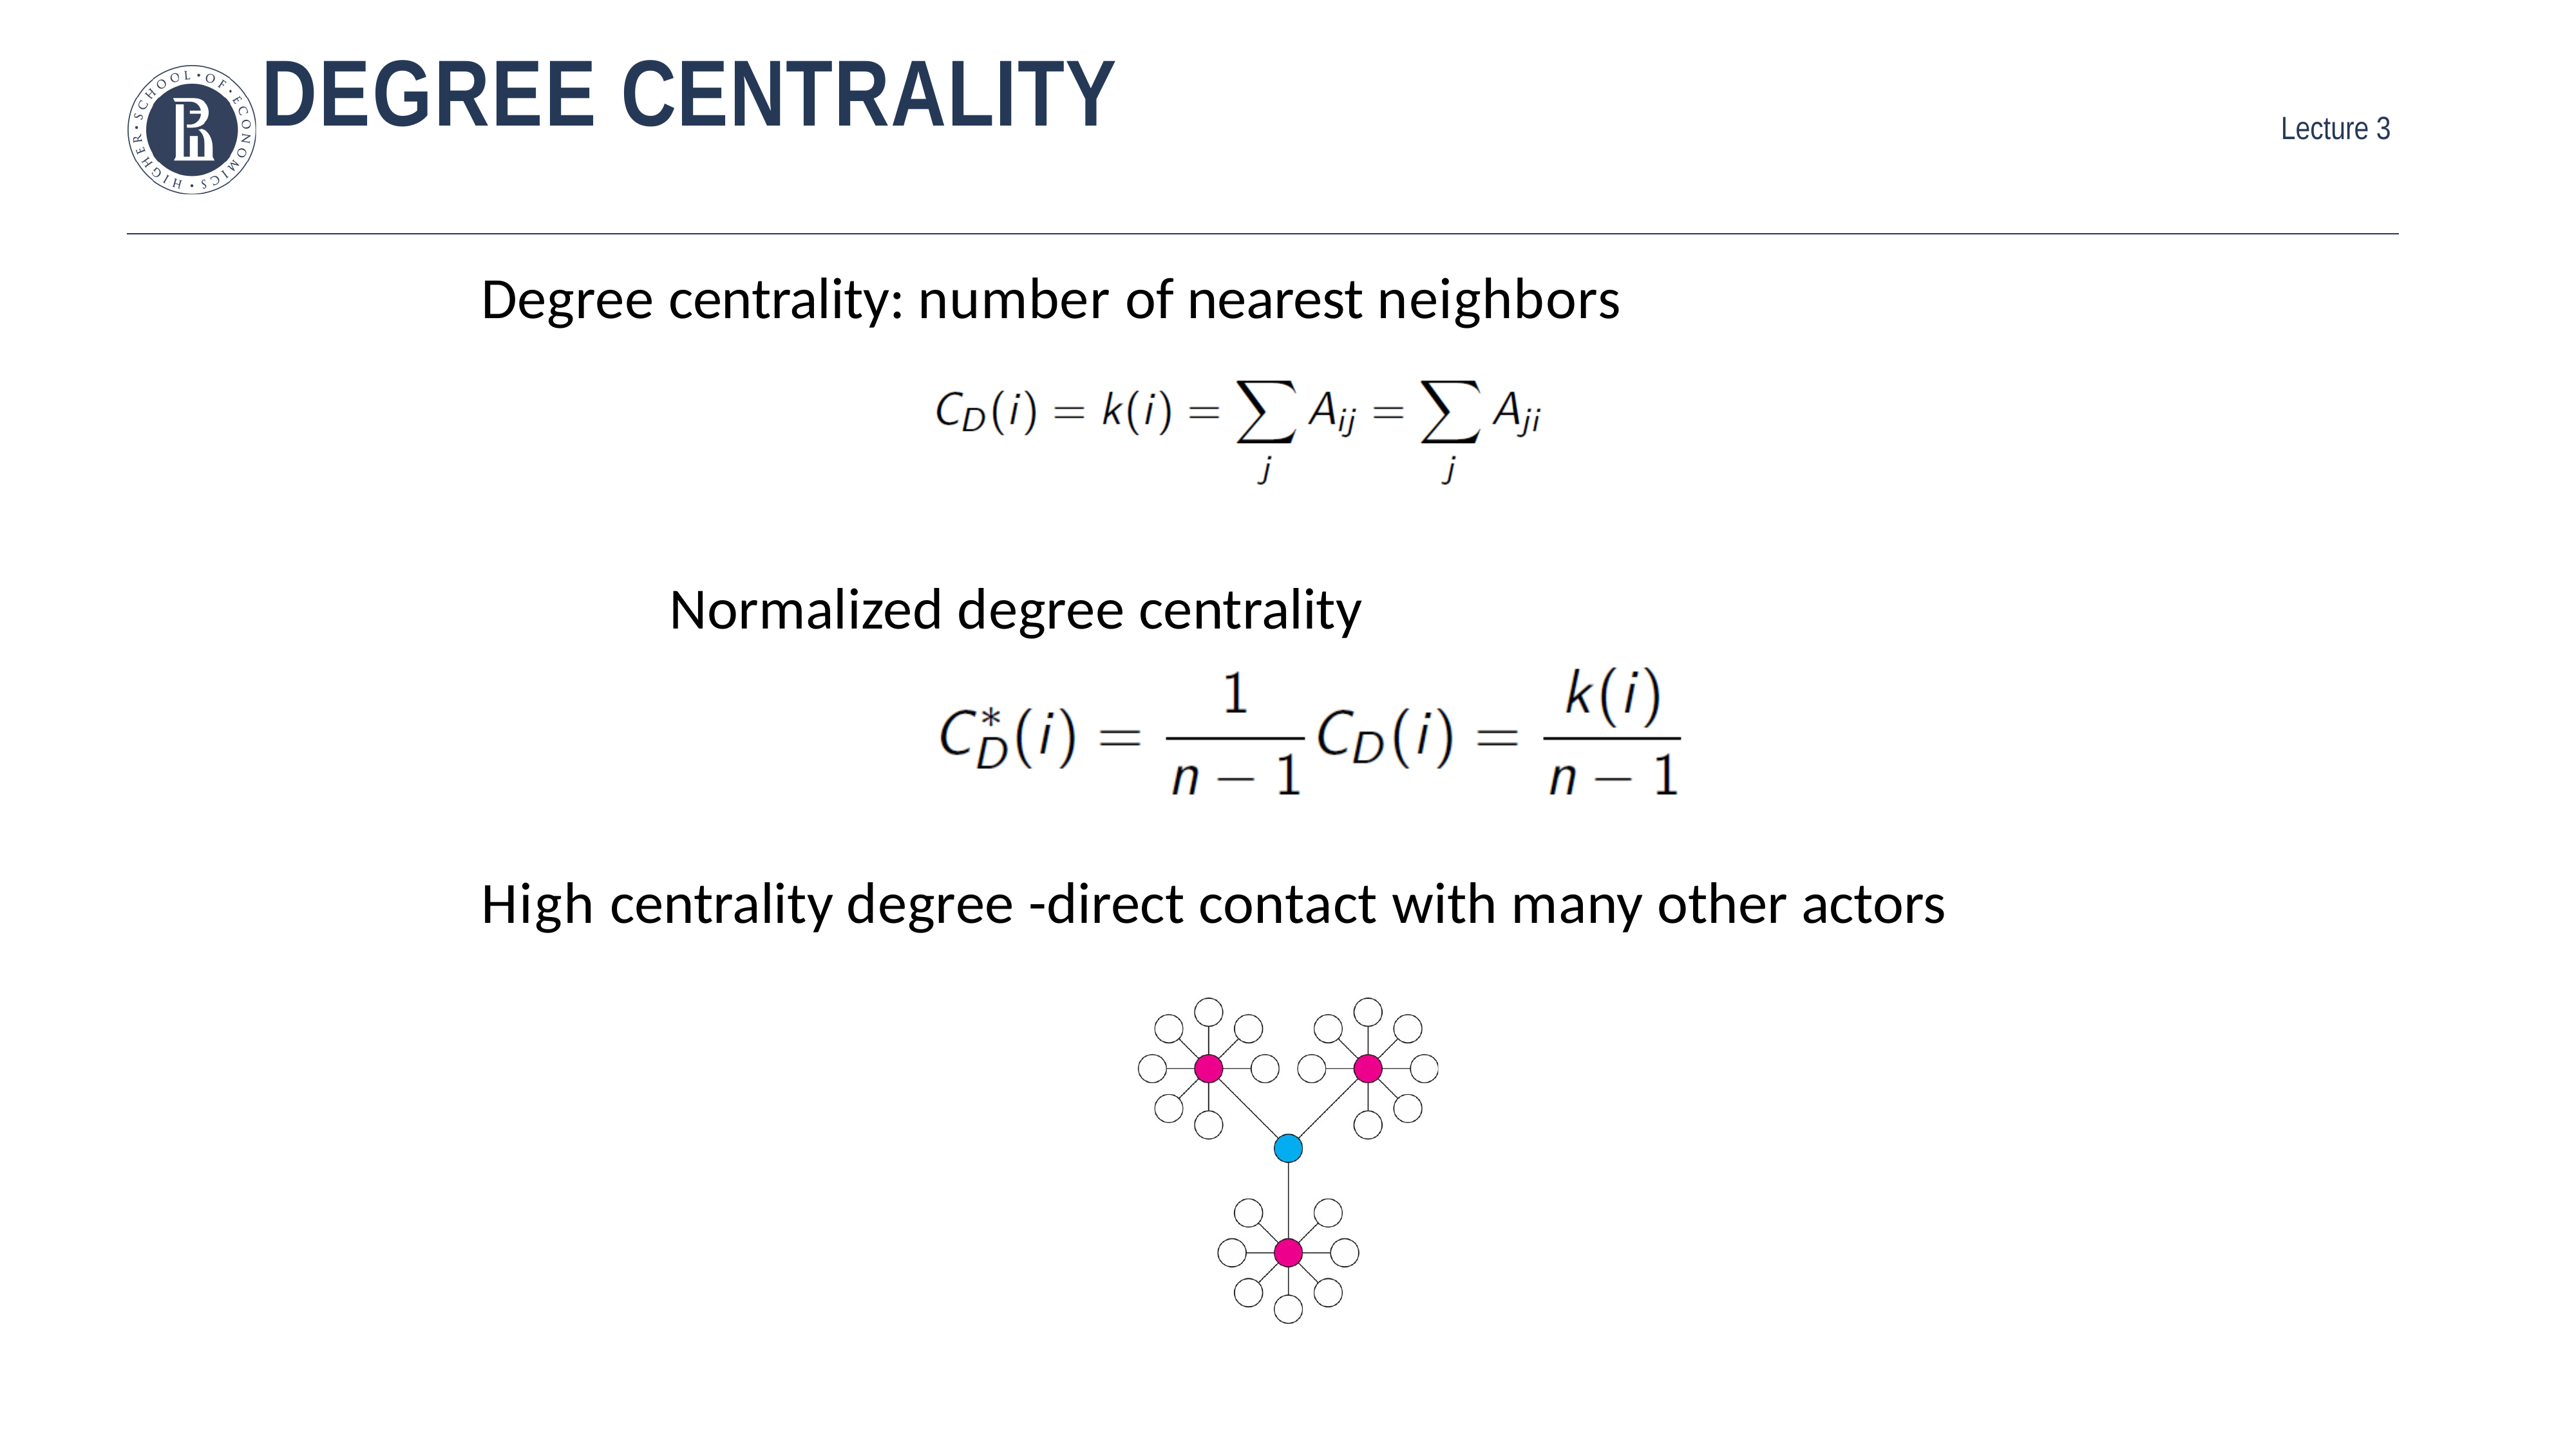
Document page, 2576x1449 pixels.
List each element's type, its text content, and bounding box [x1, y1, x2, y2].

text_box Degree centrality: number of nearest neighbors [468, 250, 1629, 405]
picture [918, 645, 1683, 815]
title Degree centrality [256, 0, 1906, 210]
picture [128, 65, 256, 194]
text_box High centrality degree -direct contact with many other actors [468, 860, 1954, 935]
text_box [1137, 997, 1439, 1324]
picture [931, 345, 1558, 503]
text_box Normalized degree centrality [468, 470, 1558, 641]
